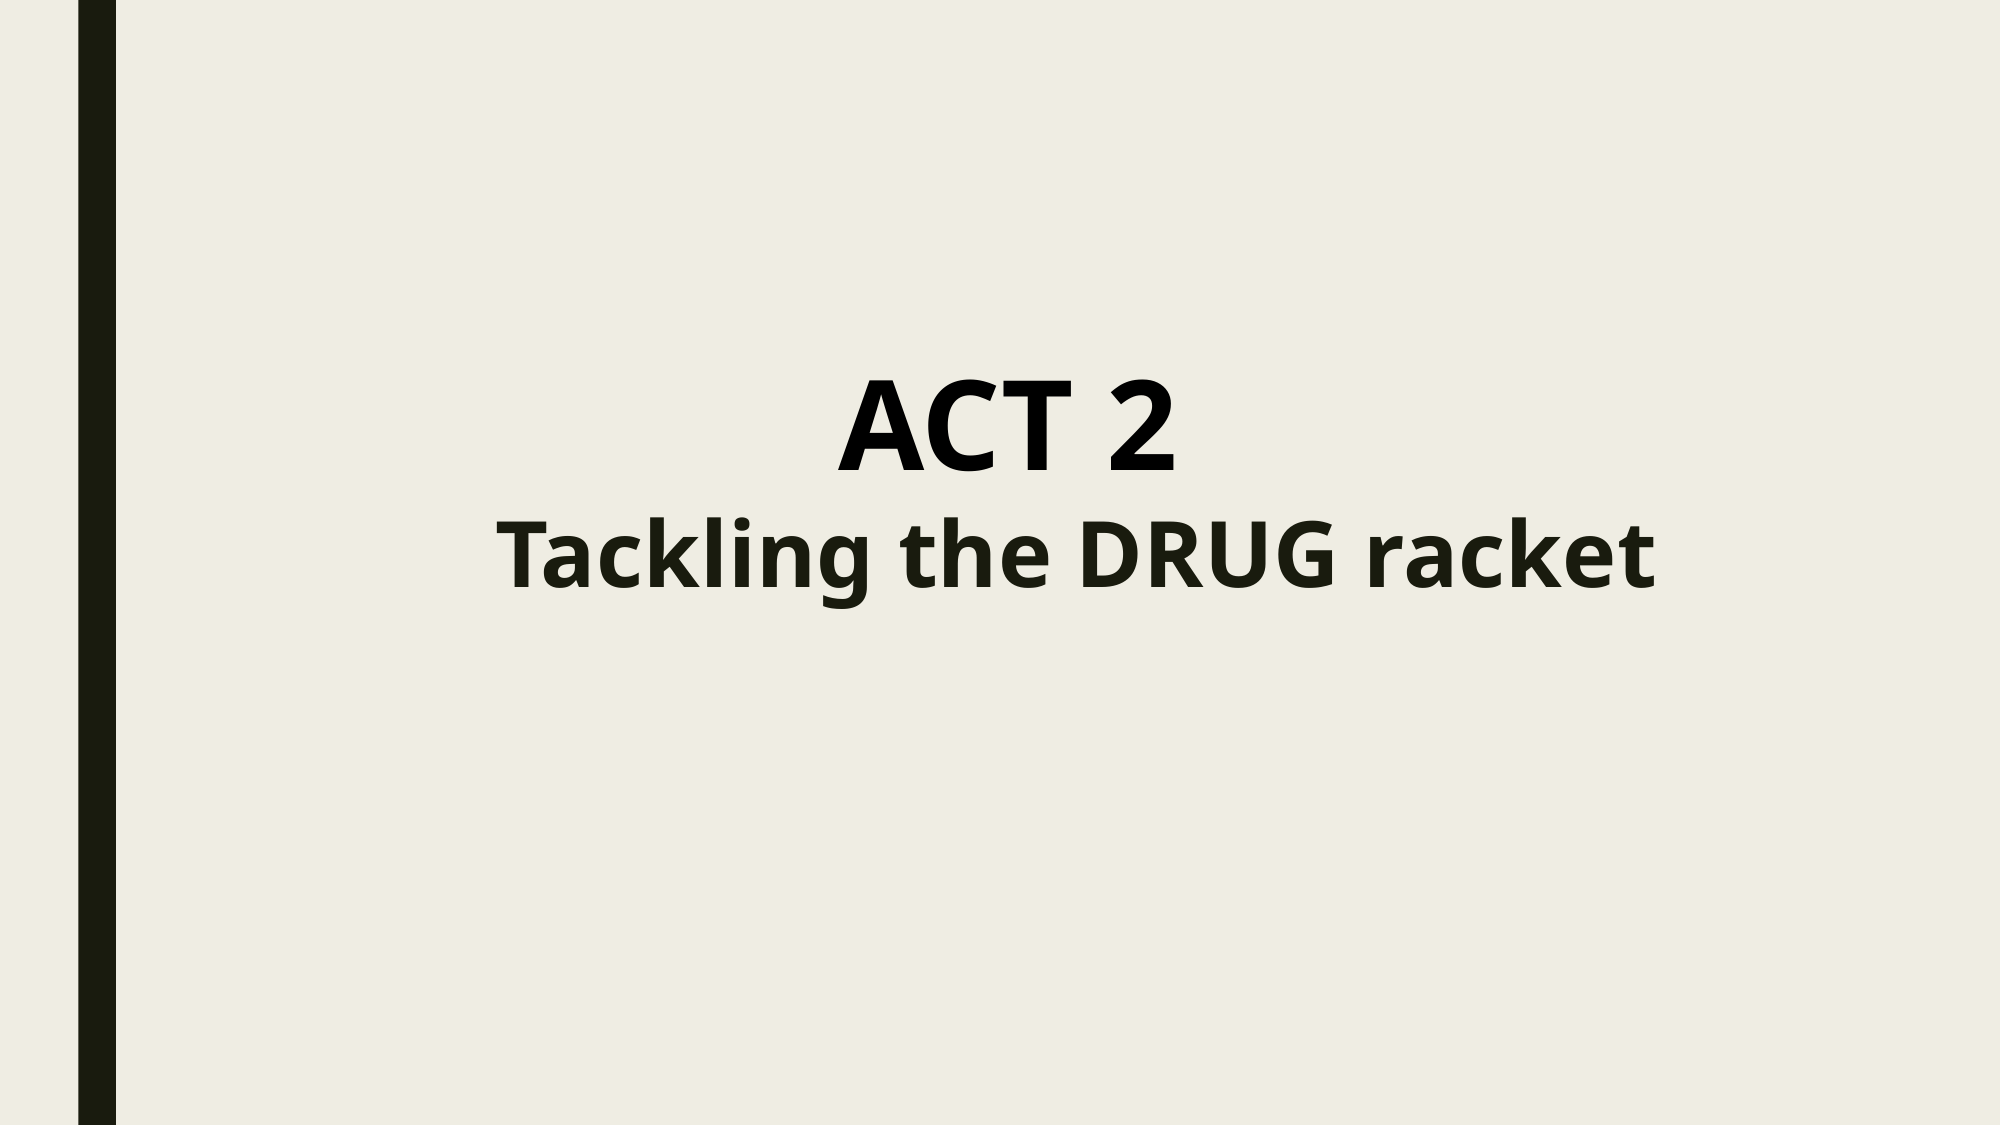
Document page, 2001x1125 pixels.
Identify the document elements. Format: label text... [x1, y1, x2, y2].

text_box ACT 2 [823, 337, 1239, 503]
title Tackling the DRUG racket [480, 501, 1764, 618]
